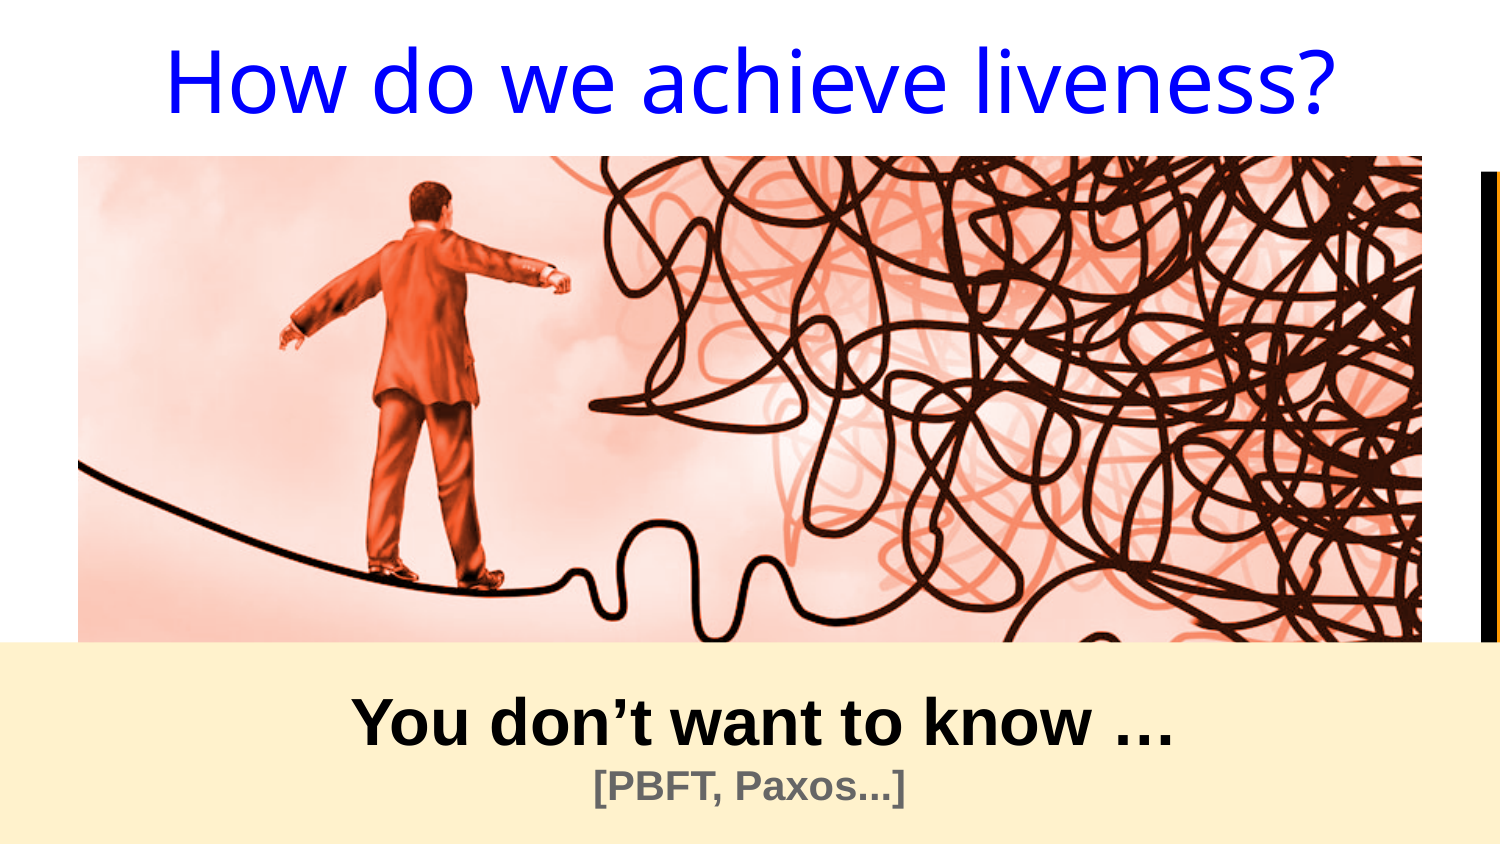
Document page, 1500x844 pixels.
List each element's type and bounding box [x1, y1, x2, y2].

text_box [0, 0, 1500, 172]
picture [77, 155, 1423, 642]
text_box [0, 642, 1500, 844]
